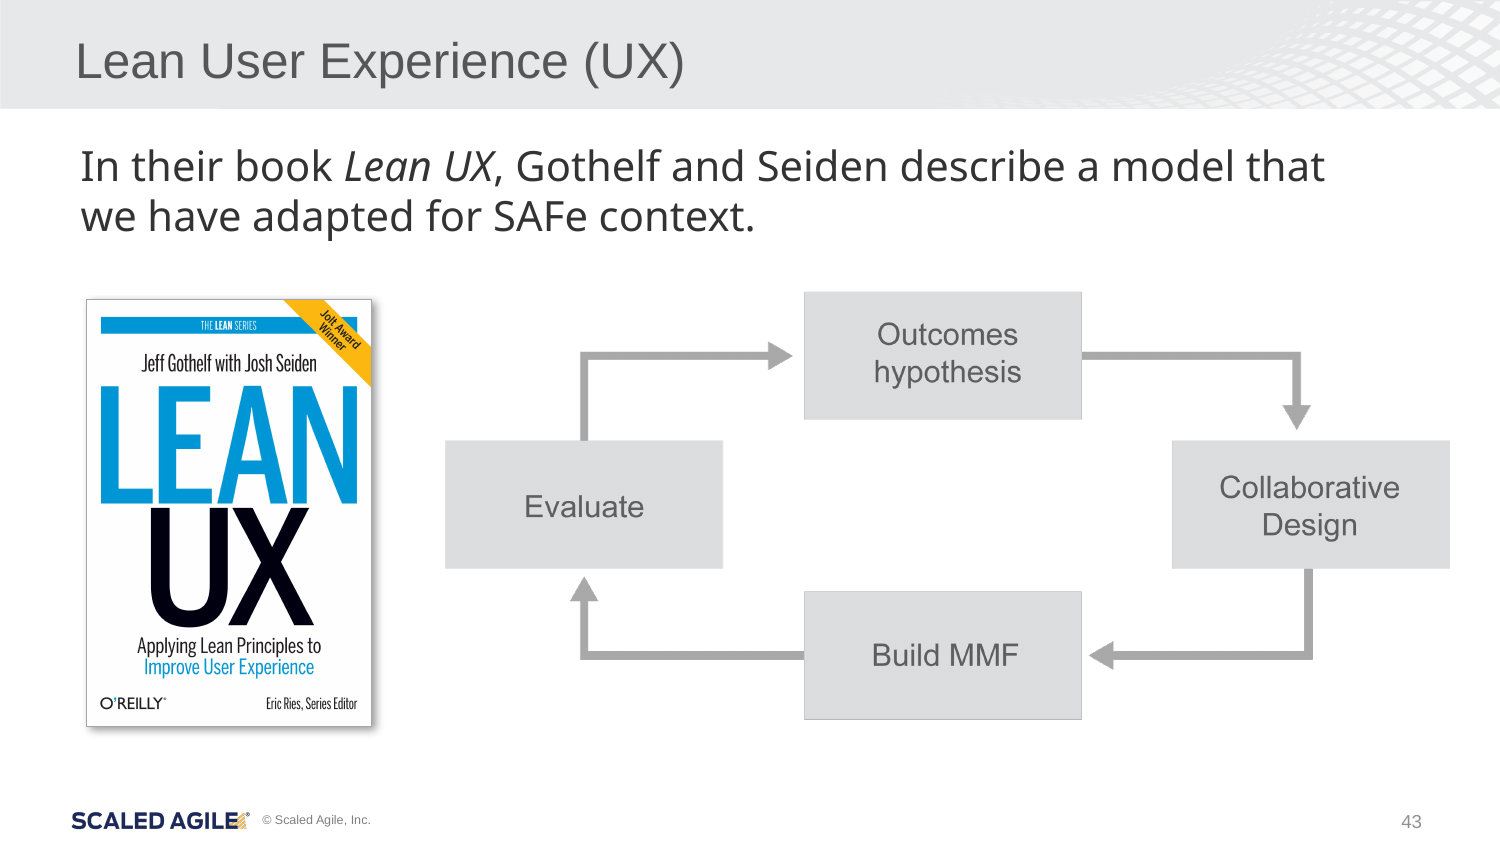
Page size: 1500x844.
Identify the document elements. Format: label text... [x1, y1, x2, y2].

title Lean User Experience (UX) [74, 27, 1425, 84]
text_box In their book Lean UX, Gothelf and Seiden describe a model that we have adapted for SAFe context. [65, 132, 1362, 298]
picture [69, 809, 254, 831]
picture [0, 0, 1500, 109]
picture [86, 298, 372, 727]
picture [438, 282, 1469, 727]
